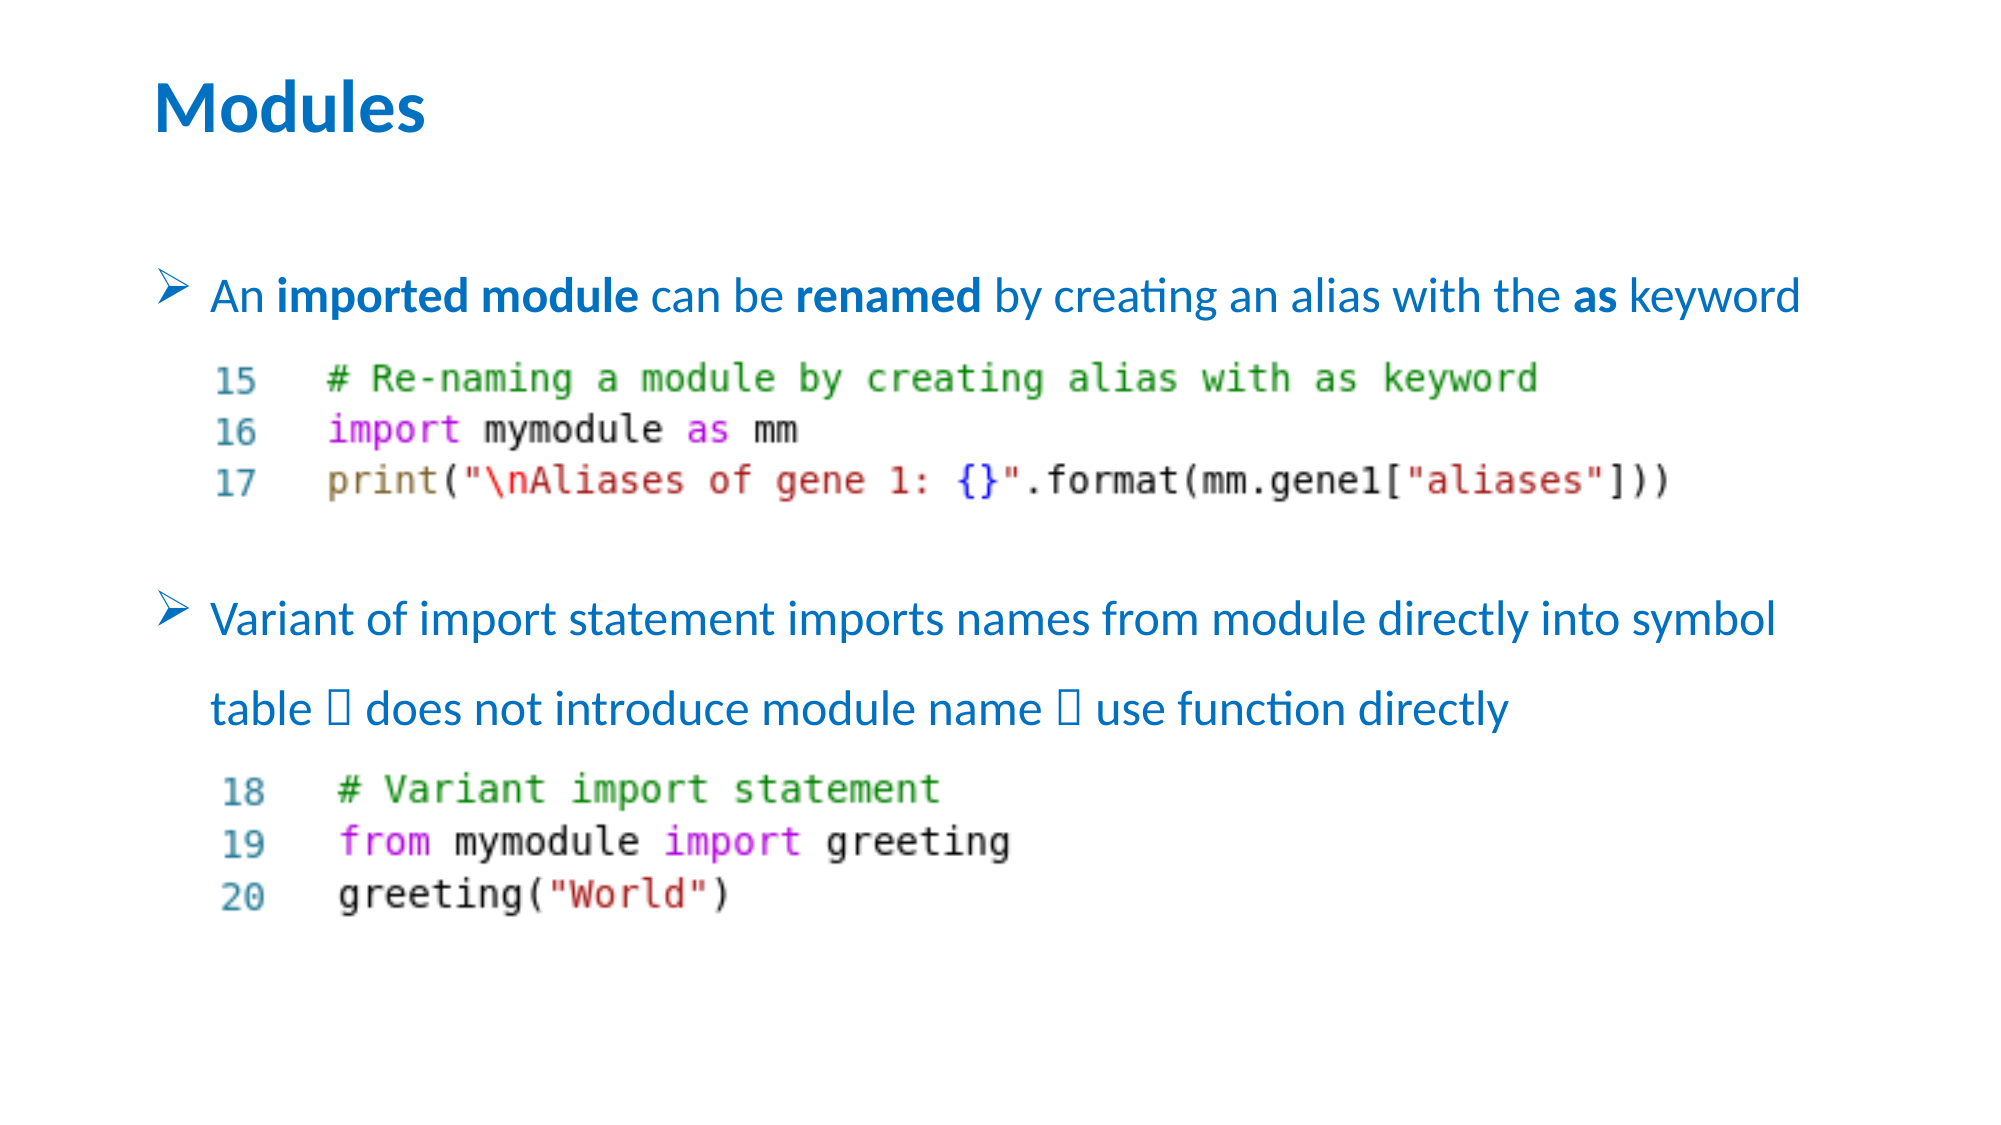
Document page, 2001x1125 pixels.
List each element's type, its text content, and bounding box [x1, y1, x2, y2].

list An imported module can be renamed by creating an alias with the as keyword Variant of import statement imports names from module directly into symbol table  does not introduce module name  use function directly [138, 224, 1864, 925]
picture [212, 762, 1036, 925]
picture [199, 352, 1683, 513]
title Modules [138, 0, 1864, 218]
